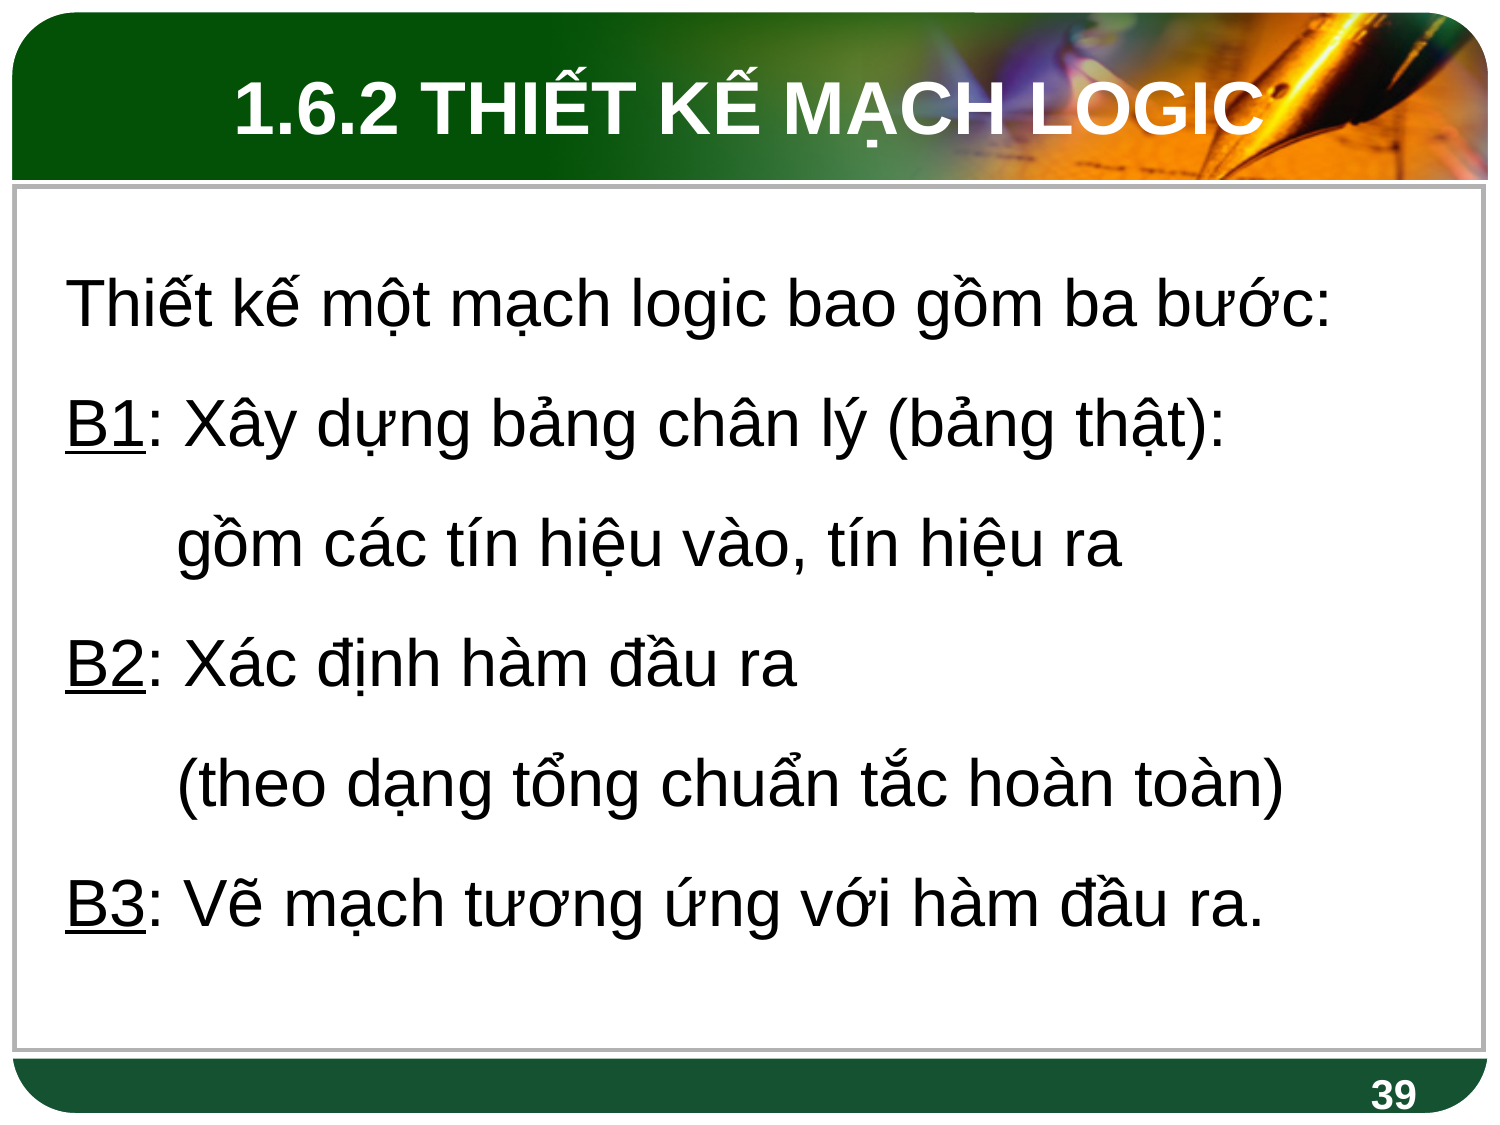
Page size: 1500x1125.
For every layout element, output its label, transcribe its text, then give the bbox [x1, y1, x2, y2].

picture [13, 13, 1487, 180]
list Thiết kế một mạch logic bao gồm ba bước: B1: Xây dựng bảng chân lý (bảng thật): gồm các tín hiệu vào, tín hiệu ra B2: Xác định hàm đầu ra (theo dạng tổng chuẩn tắc hoàn toàn) B3: Vẽ mạch tương ứng với hàm đầu ra. [50, 212, 1500, 1063]
text_box 1.6.2 THIẾT KẾ MẠCH LOGIC [74, 52, 1425, 145]
